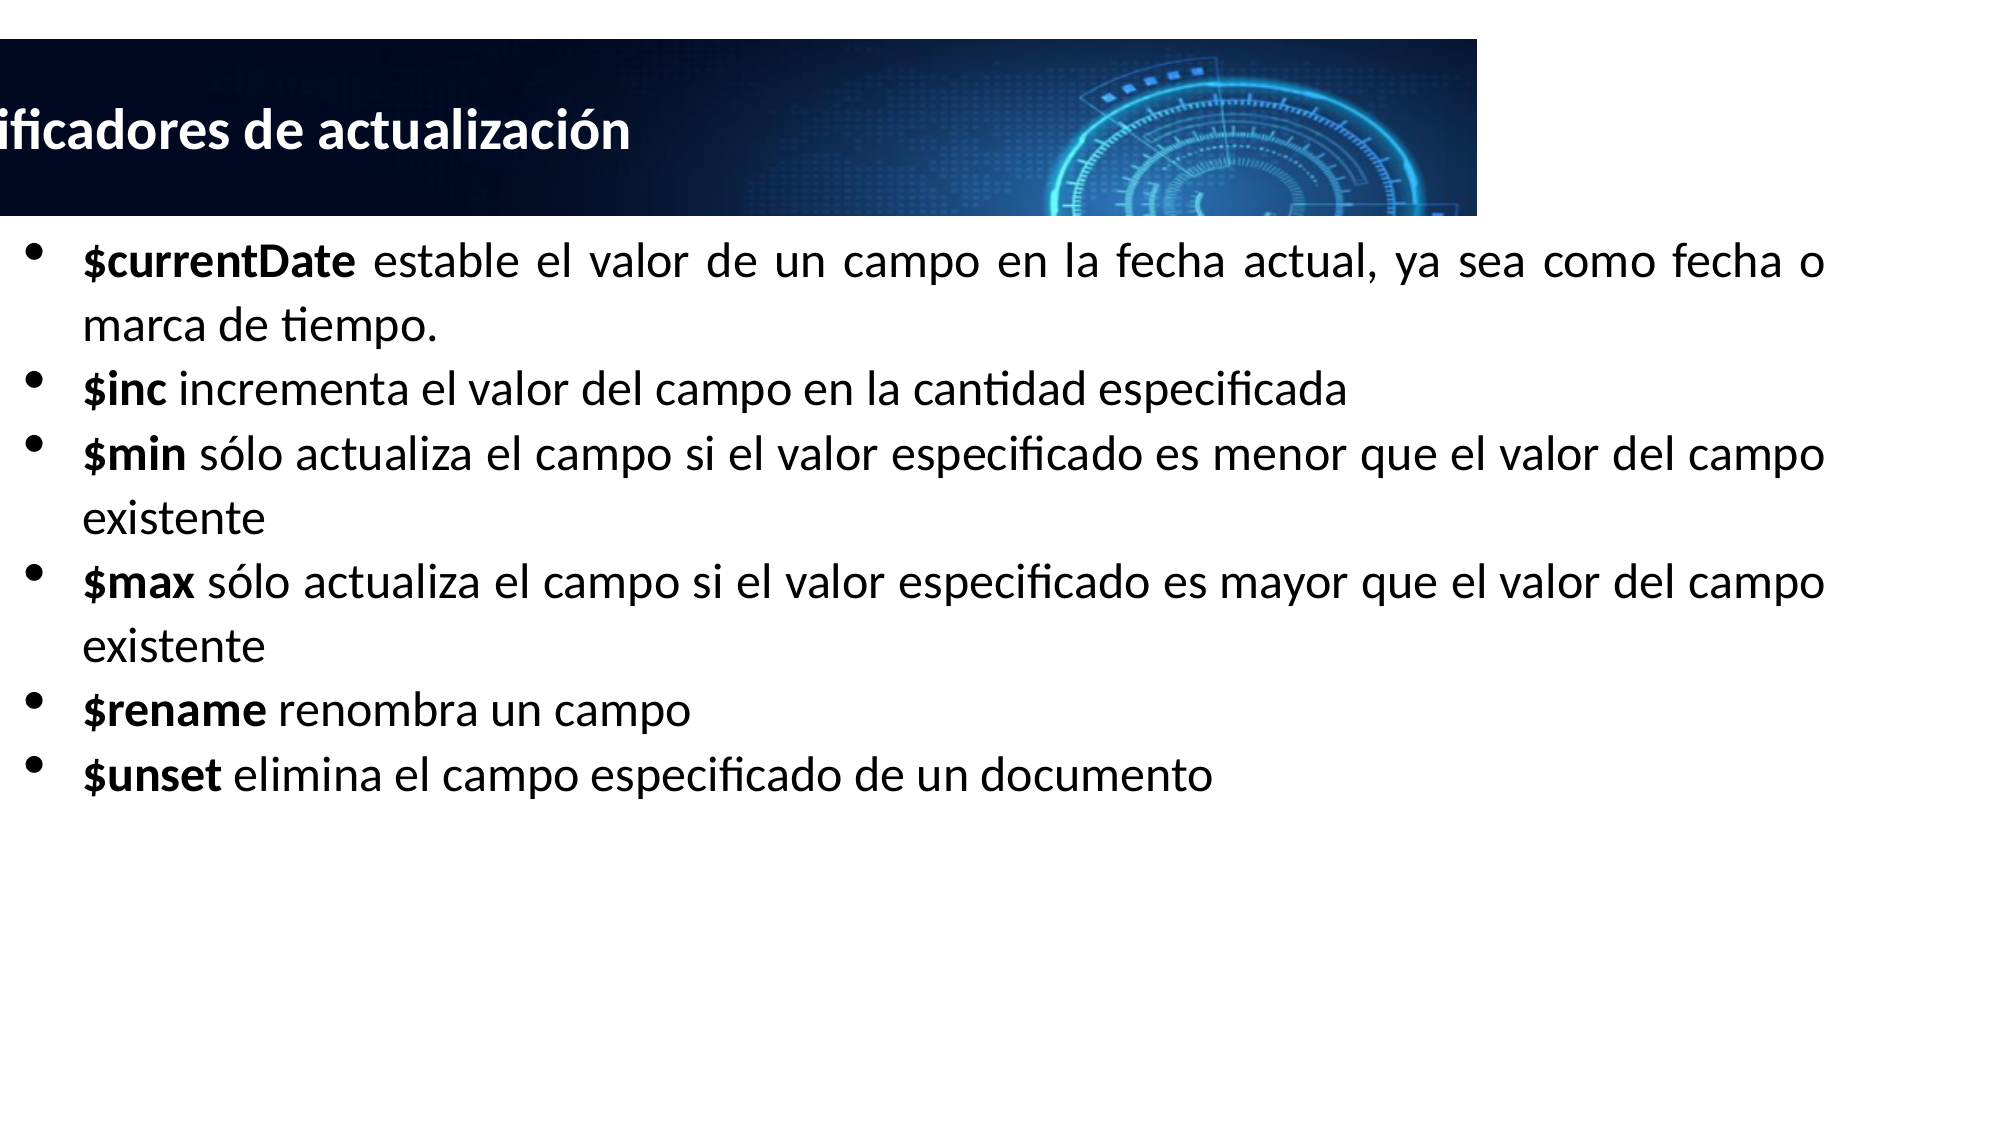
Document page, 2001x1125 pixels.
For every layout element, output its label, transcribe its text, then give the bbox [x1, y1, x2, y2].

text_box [0, 39, 1477, 217]
text_box $currentDate estable el valor de un campo en la fecha actual, ya sea como fecha o marca de tiempo. $inc incrementa el valor del campo en la cantidad especificada $min sólo actualiza el campo si el valor especificado es menor que el valor del campo existente $max sólo actualiza el campo si el valor especificado es mayor que el valor del campo existente $rename renombra un campo $unset elimina el campo especificado de un documento [10, 215, 1842, 809]
